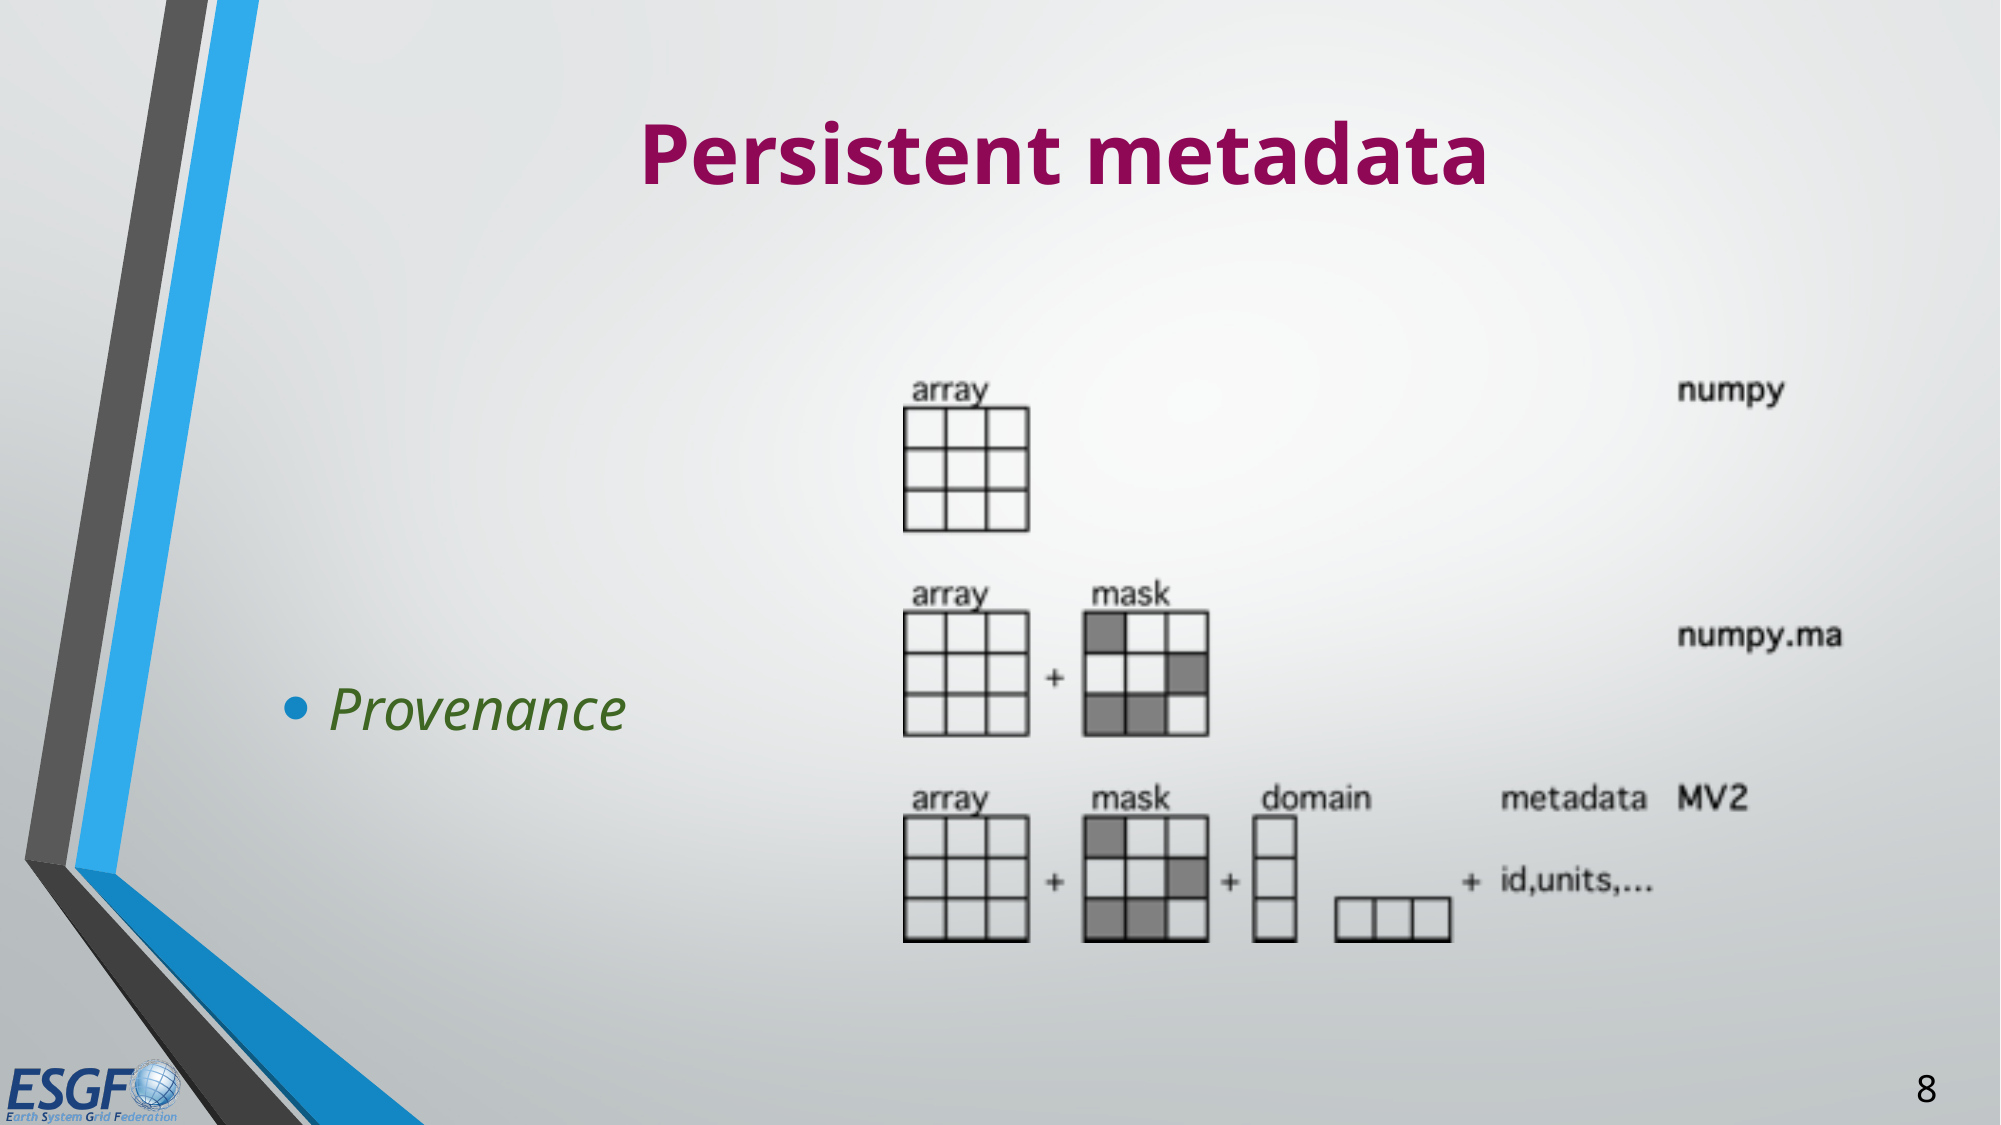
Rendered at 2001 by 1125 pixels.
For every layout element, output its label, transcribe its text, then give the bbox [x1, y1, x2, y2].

picture [4, 1057, 181, 1125]
picture [902, 365, 1911, 944]
title Persistent metadata [243, 7, 1887, 296]
list Provenance [266, 74, 1910, 587]
